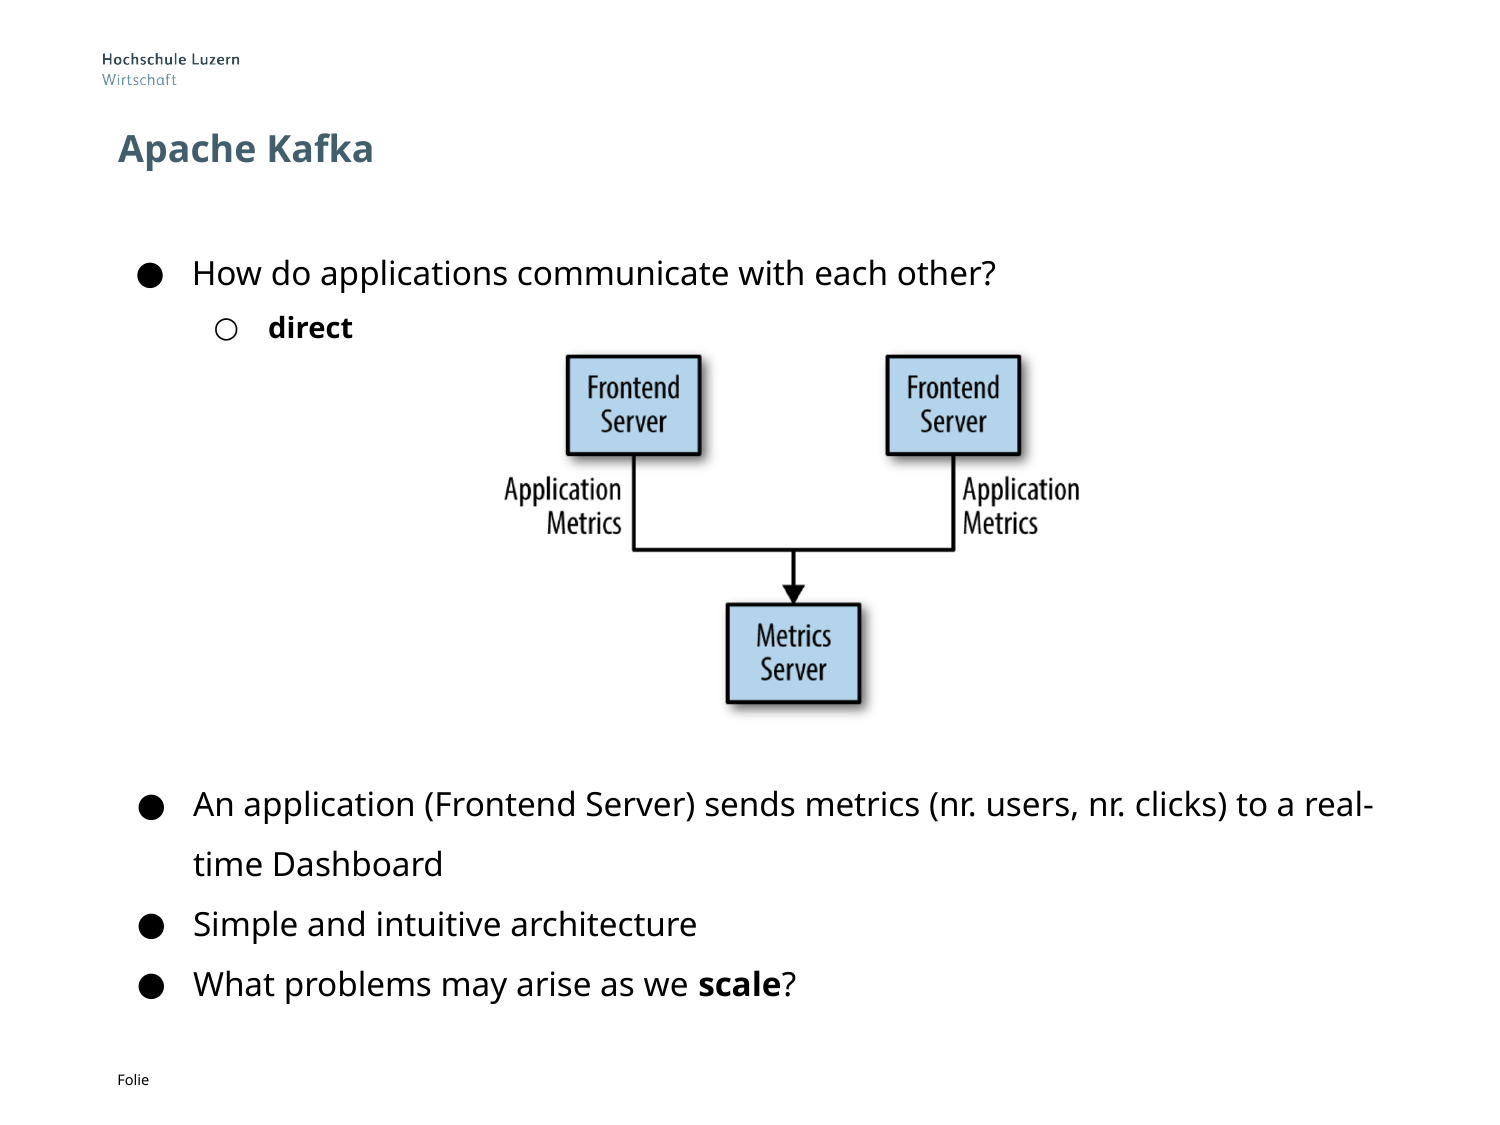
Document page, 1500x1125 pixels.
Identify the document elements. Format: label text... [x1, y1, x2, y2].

picture [102, 53, 239, 85]
list How do applications communicate with each other? direct An application (Frontend Server) sends metrics (nr. users, nr. clicks) to a real-time Dashboard Simple and intuitive architecture What problems may arise as we scale? [106, 220, 1447, 891]
picture [486, 336, 1098, 725]
title Apache Kafka [106, 113, 1447, 194]
